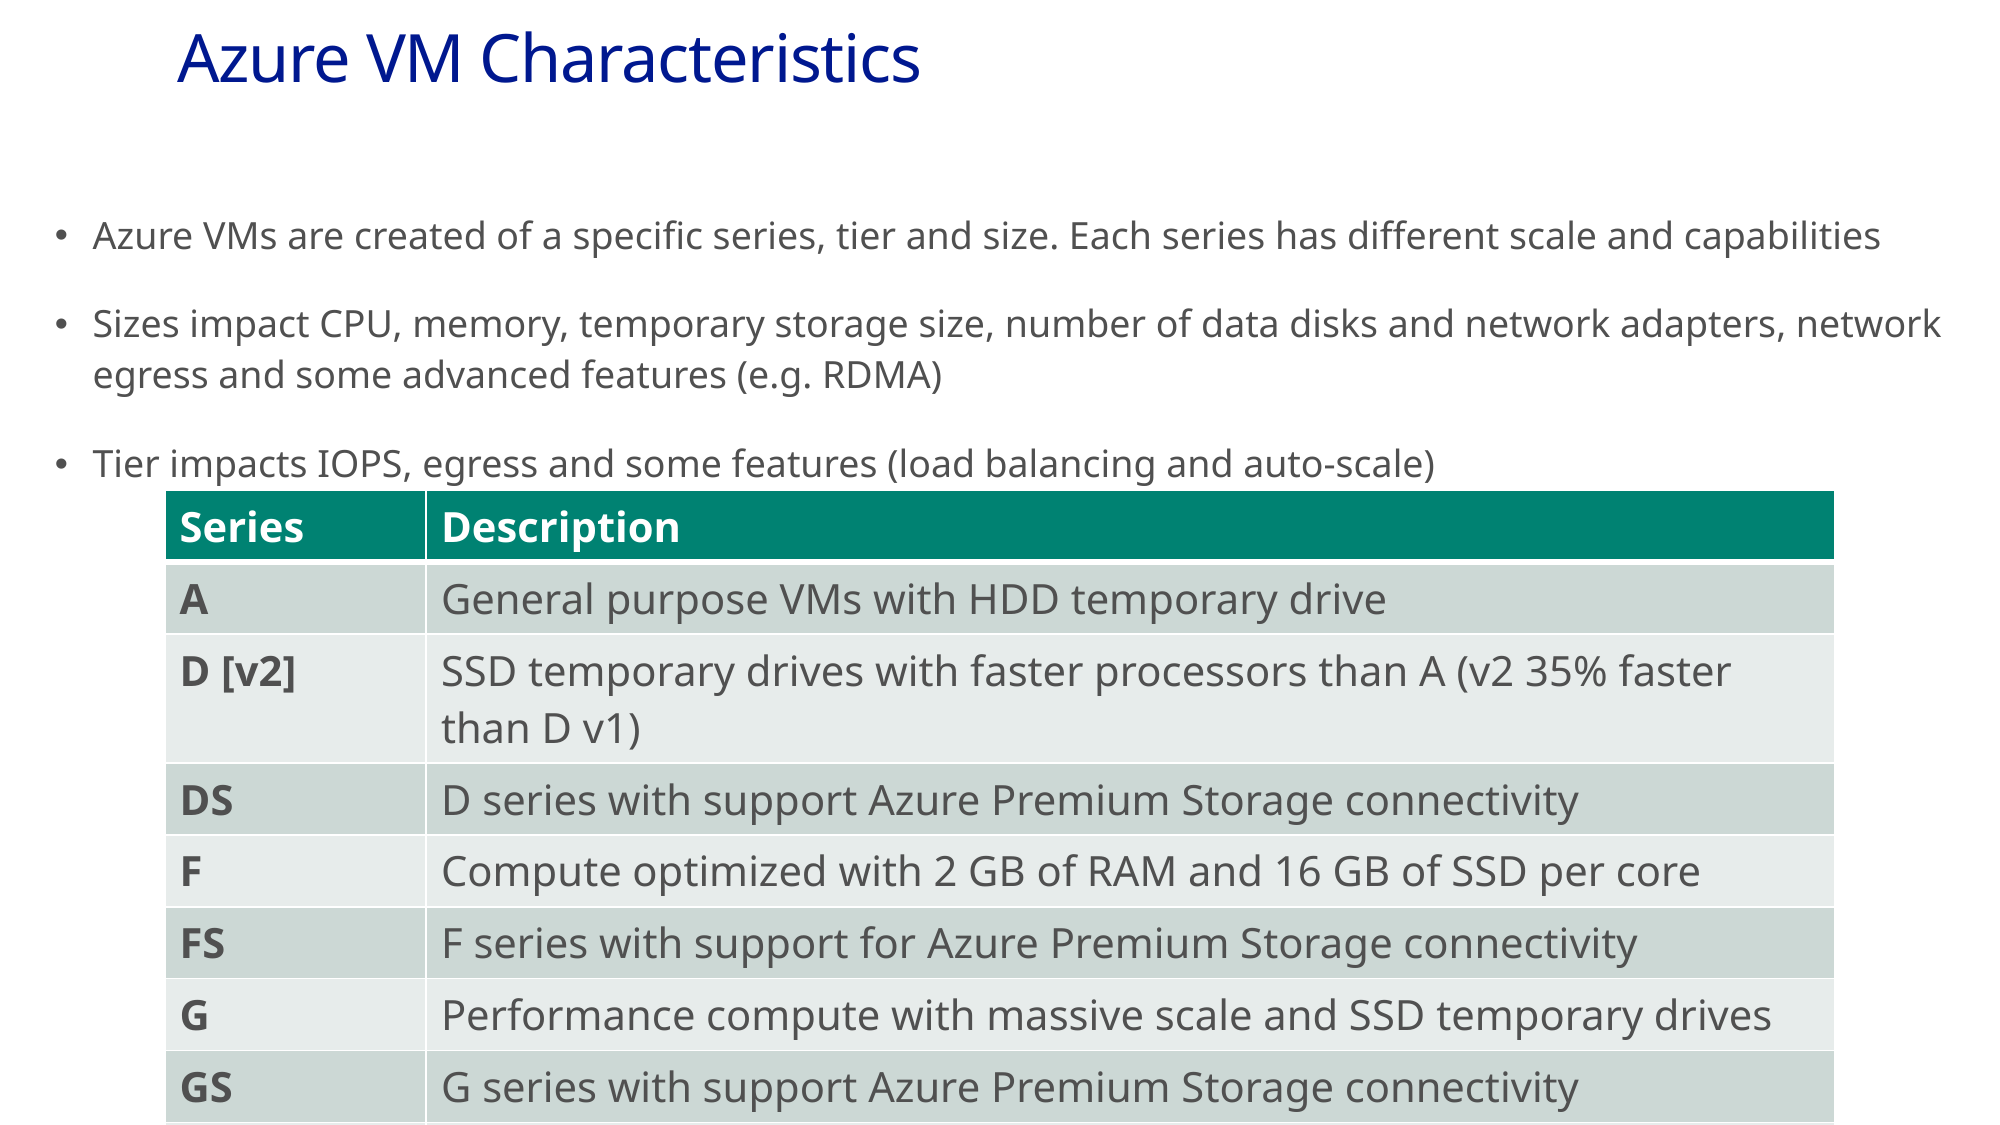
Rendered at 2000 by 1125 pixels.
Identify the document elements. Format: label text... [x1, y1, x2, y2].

table_cell G series with support Azure Premium Storage connectivity [427, 1051, 1834, 1122]
table_cell G [166, 1011, 425, 1050]
title Azure VM Characteristics [124, 0, 2000, 106]
list Azure VMs are created of a specific series, tier and size. Each series has different scale and capabilities Sizes impact CPU, memory, temporary storage size, number of data disks and network adapters, network egress and some advanced features (e.g. RDMA) Tier impacts IOPS, egress and some features (load balancing and auto-scale) [24, 194, 1975, 1011]
table_cell Performance compute with massive scale and SSD temporary drives [427, 1011, 1834, 1050]
table_cell GS [166, 1051, 425, 1122]
